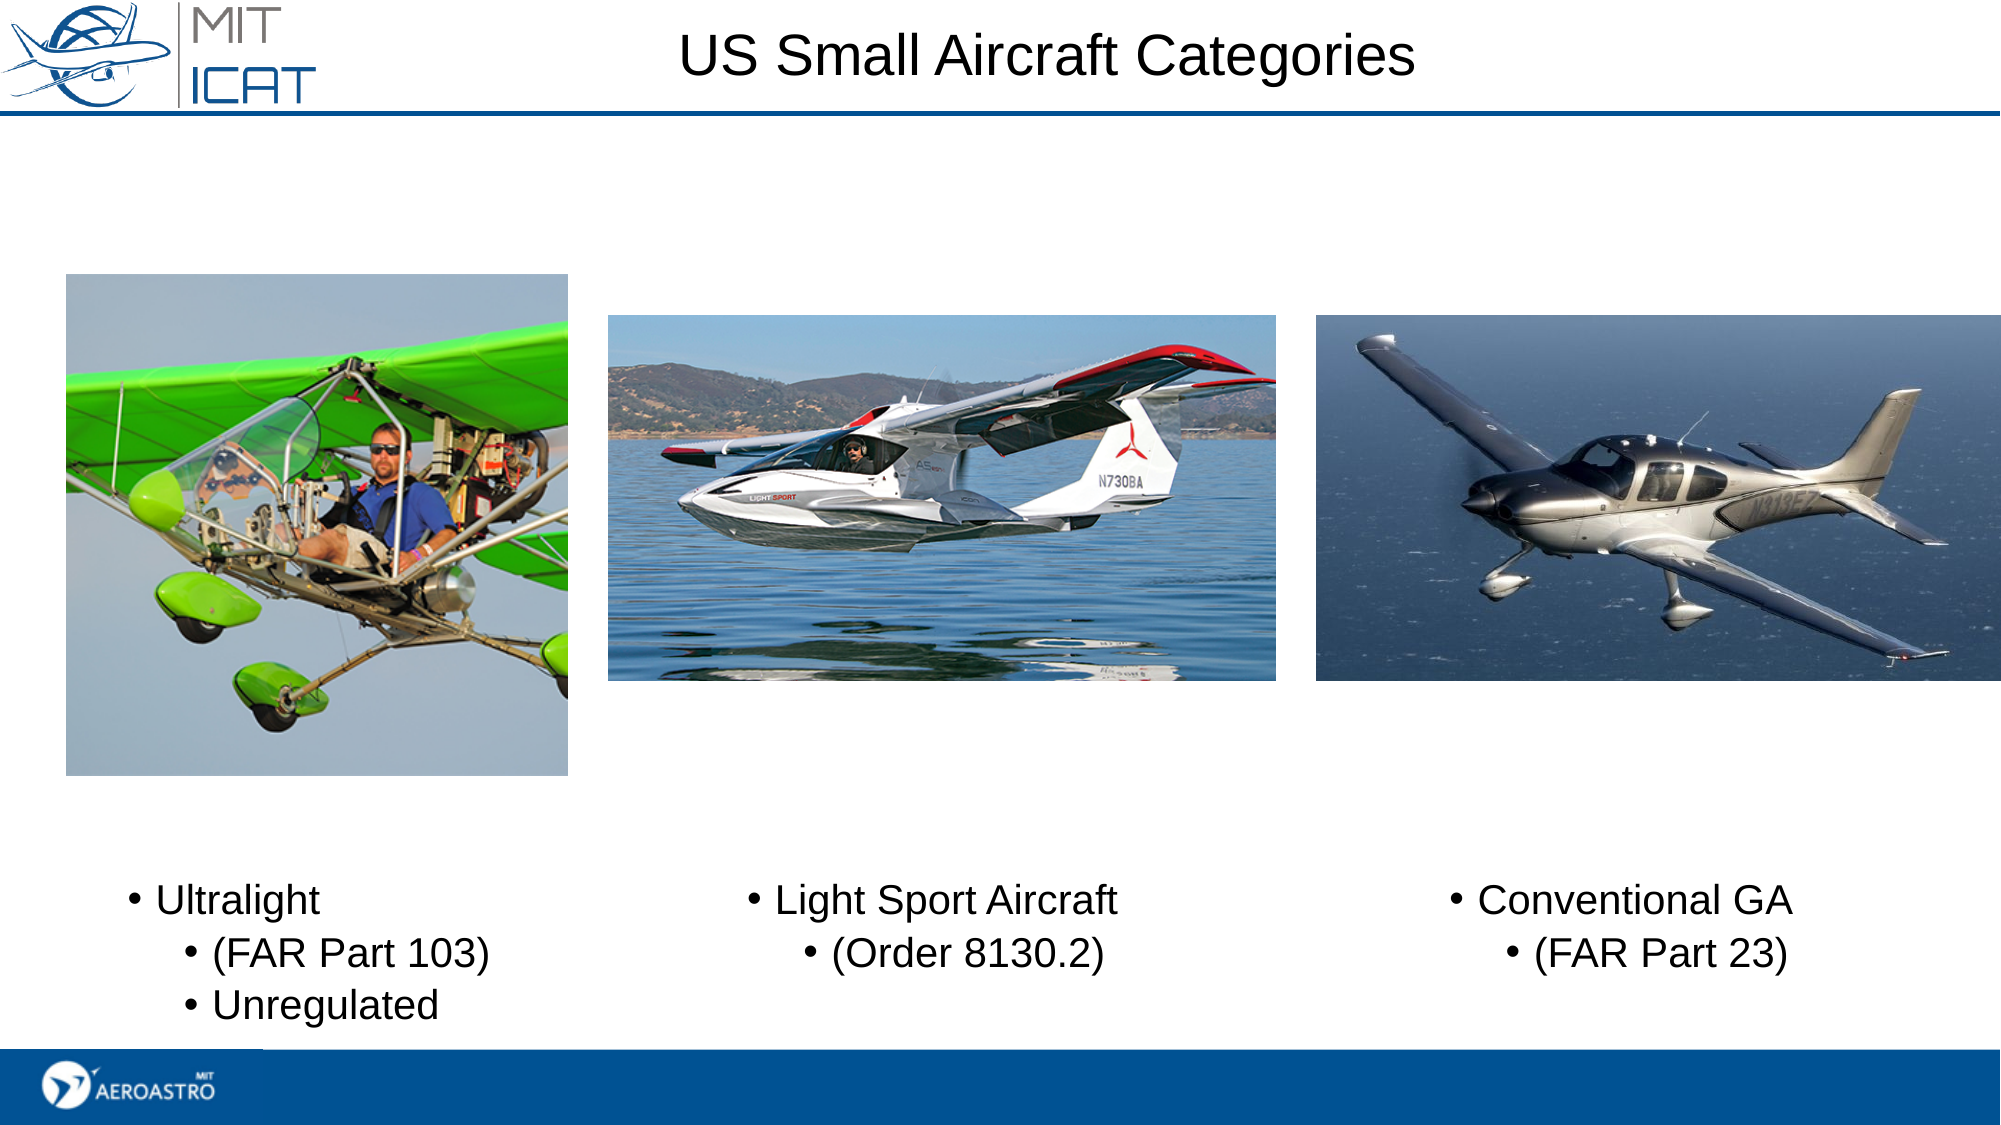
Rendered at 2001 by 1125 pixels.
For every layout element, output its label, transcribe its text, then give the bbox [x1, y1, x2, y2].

picture [66, 274, 568, 776]
picture [0, 1049, 112, 1124]
picture [1316, 315, 2001, 681]
text_box Light Sport Aircraft (Order 8130.2) [731, 870, 2000, 1125]
title US Small Aircraft Categories [96, 0, 2000, 114]
list Ultralight (FAR Part 103) Unregulated [112, 870, 731, 1125]
picture [608, 315, 1276, 681]
